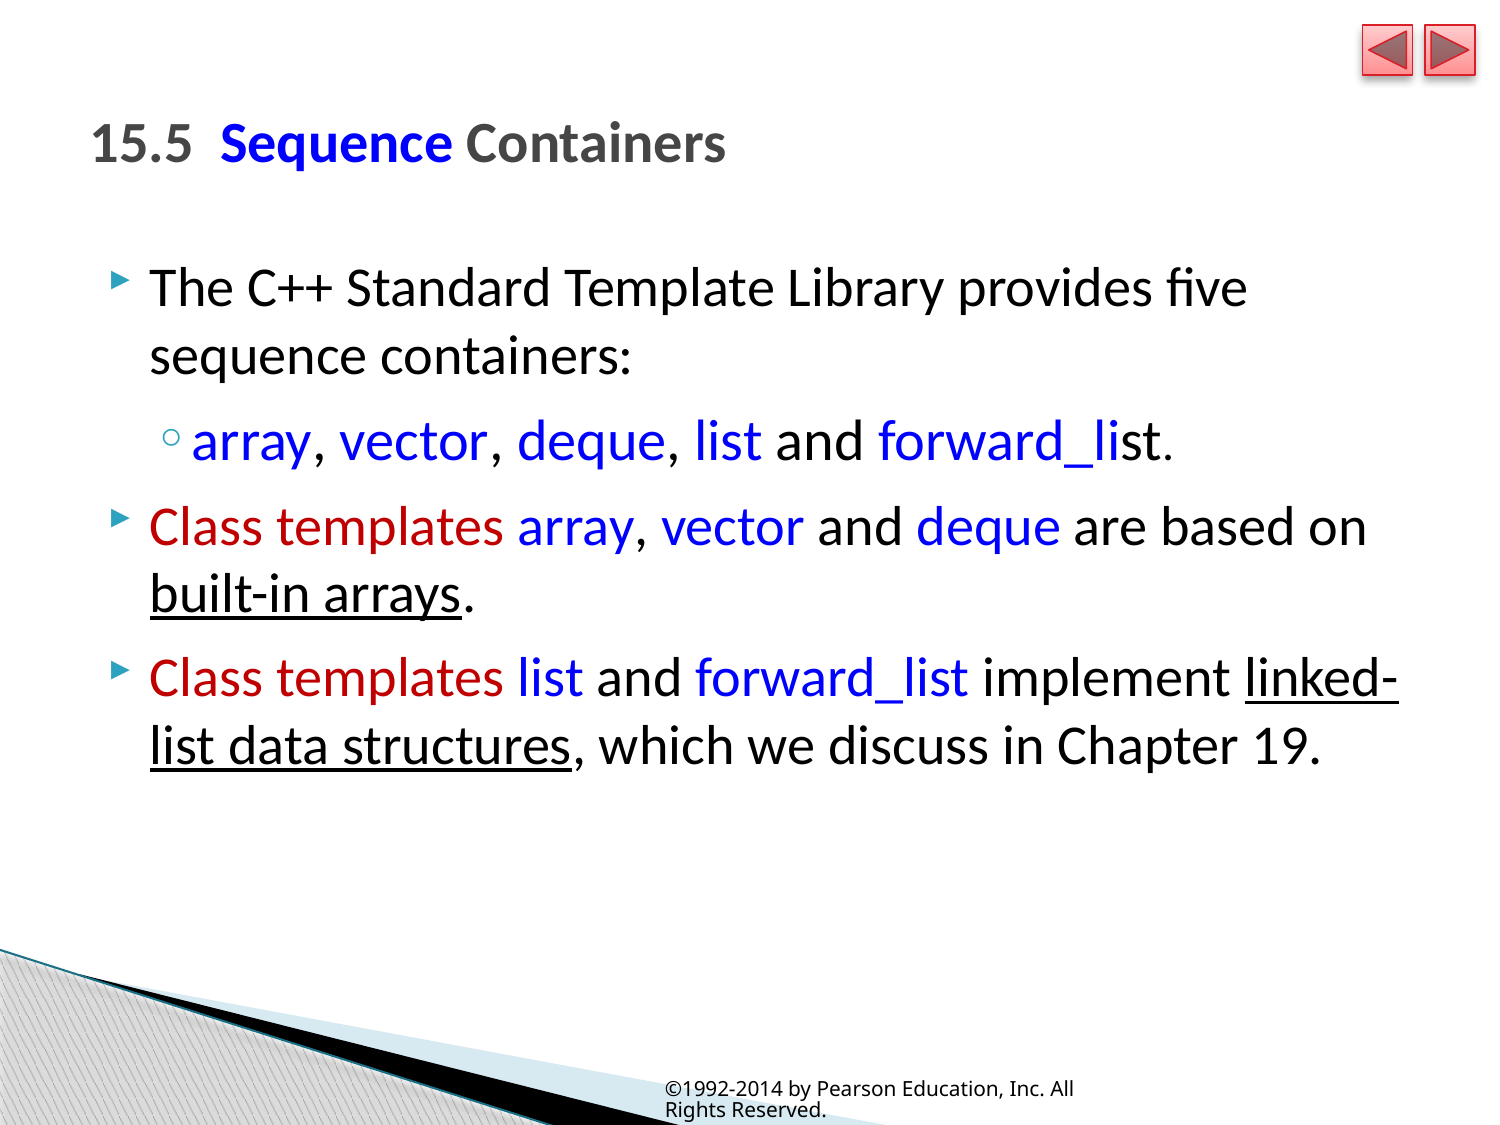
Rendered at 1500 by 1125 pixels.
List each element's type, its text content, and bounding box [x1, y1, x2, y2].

list The C++ Standard Template Library provides five sequence containers: array, vector, deque, list and forward_list. Class templates array, vector and deque are based on built-in arrays. Class templates list and forward_list implement linked-list data structures, which we discuss in Chapter 19. [75, 242, 1425, 986]
footer ©1992-2014 by Pearson Education, Inc. All Rights Reserved. [650, 1051, 1105, 1112]
title 15.5 Sequence Containers [75, 45, 1425, 233]
